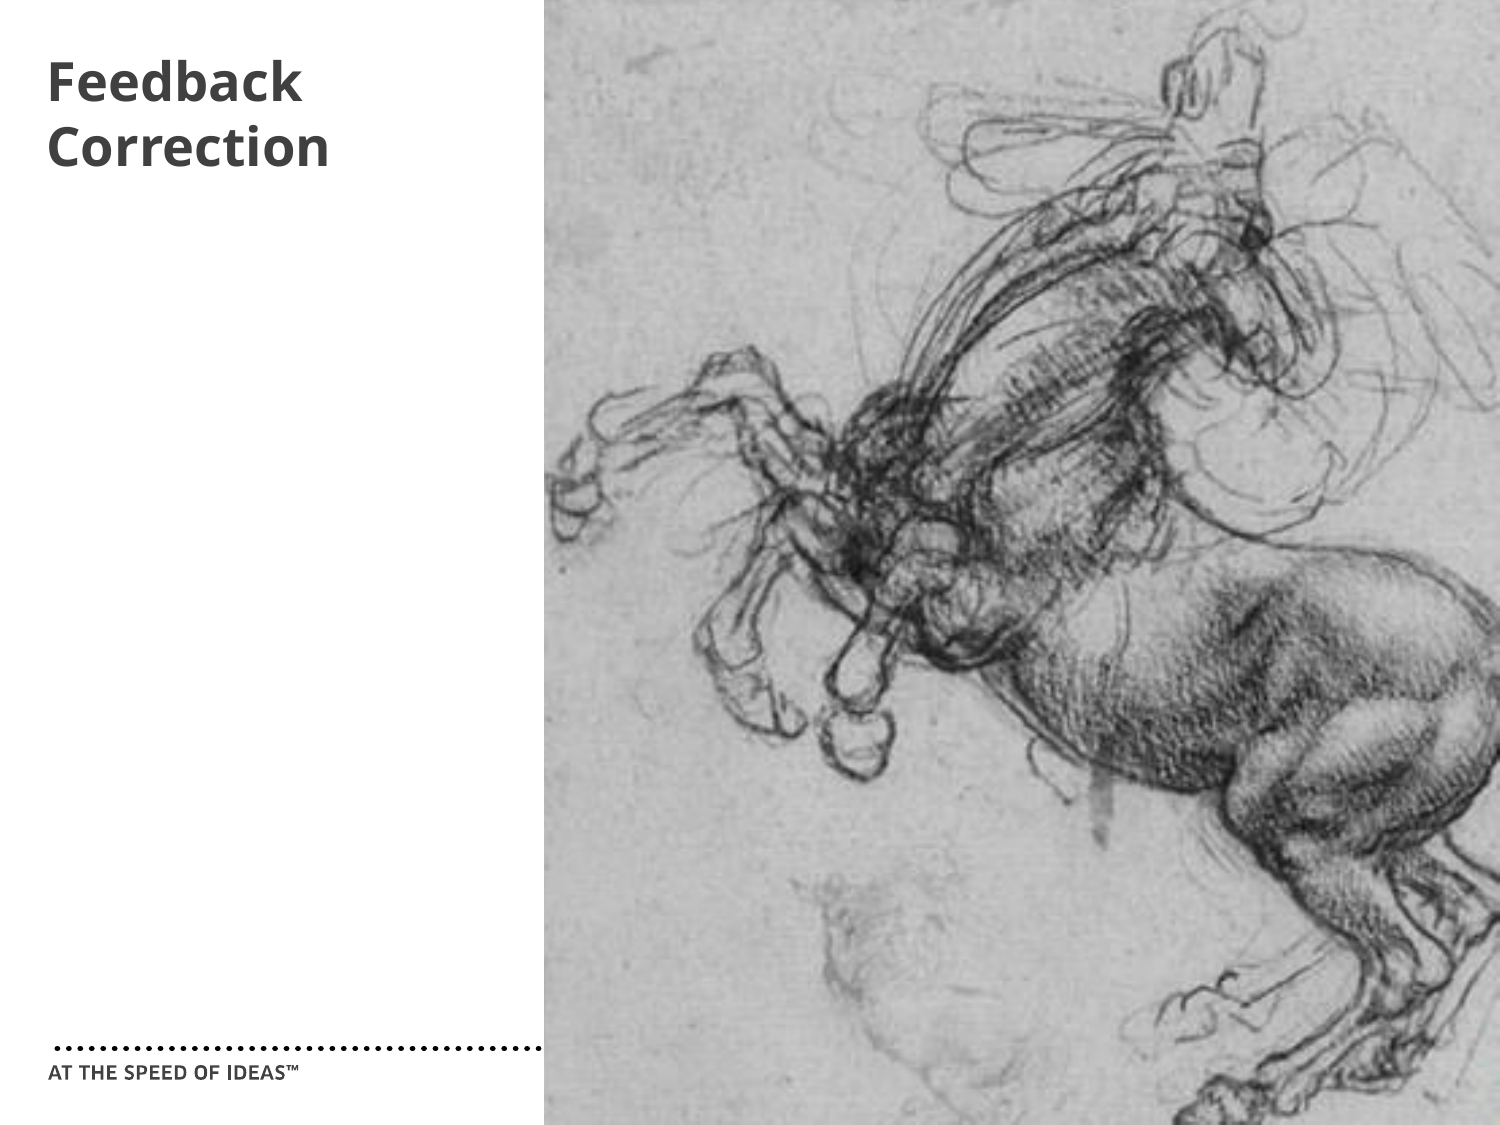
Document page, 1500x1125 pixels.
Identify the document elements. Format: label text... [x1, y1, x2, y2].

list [544, 0, 1500, 1125]
title Feedback Correction [31, 40, 525, 228]
